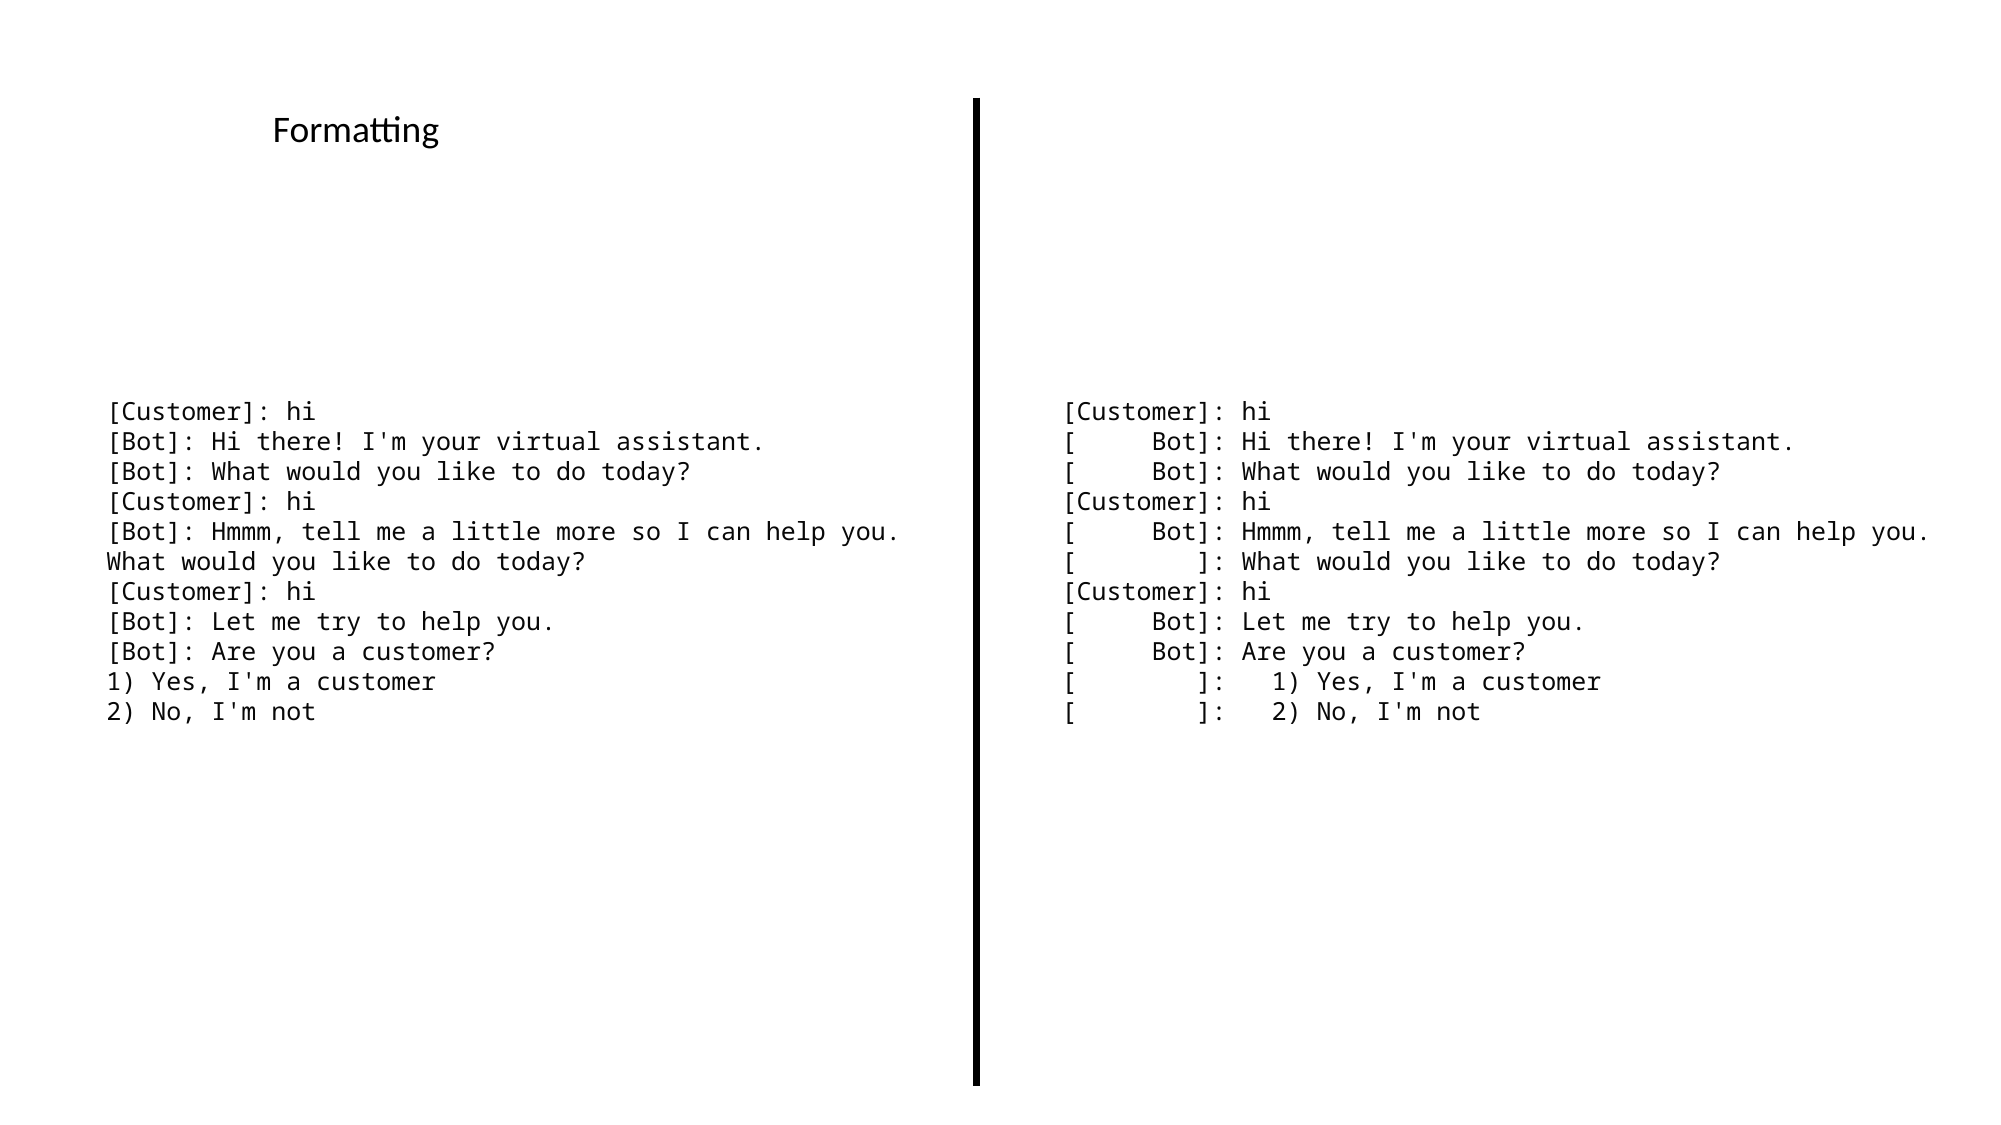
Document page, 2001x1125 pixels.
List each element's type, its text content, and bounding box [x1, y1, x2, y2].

text_box [Customer]: hi [Bot]: Hi there! I'm your virtual assistant. [Bot]: What would you like to do today? [Customer]: hi [Bot]: Hmmm, tell me a little more so I can help you. What would you like to do today? [Customer]: hi [Bot]: Let me try to help you. [Bot]: Are you a customer? 1) Yes, I'm a customer 2) No, I'm not [91, 388, 917, 733]
text_box Formatting [258, 97, 455, 158]
text_box [Customer]: hi [ Bot]: Hi there! I'm your virtual assistant. [ Bot]: What would you like to do today? [Customer]: hi [ Bot]: Hmmm, tell me a little more so I can help you. [ ]: What would you like to do today? [Customer]: hi [ Bot]: Let me try to help you. [ Bot]: Are you a customer? [ ]: 1) Yes, I'm a customer [ ]: 2) No, I'm not [1046, 388, 1947, 733]
